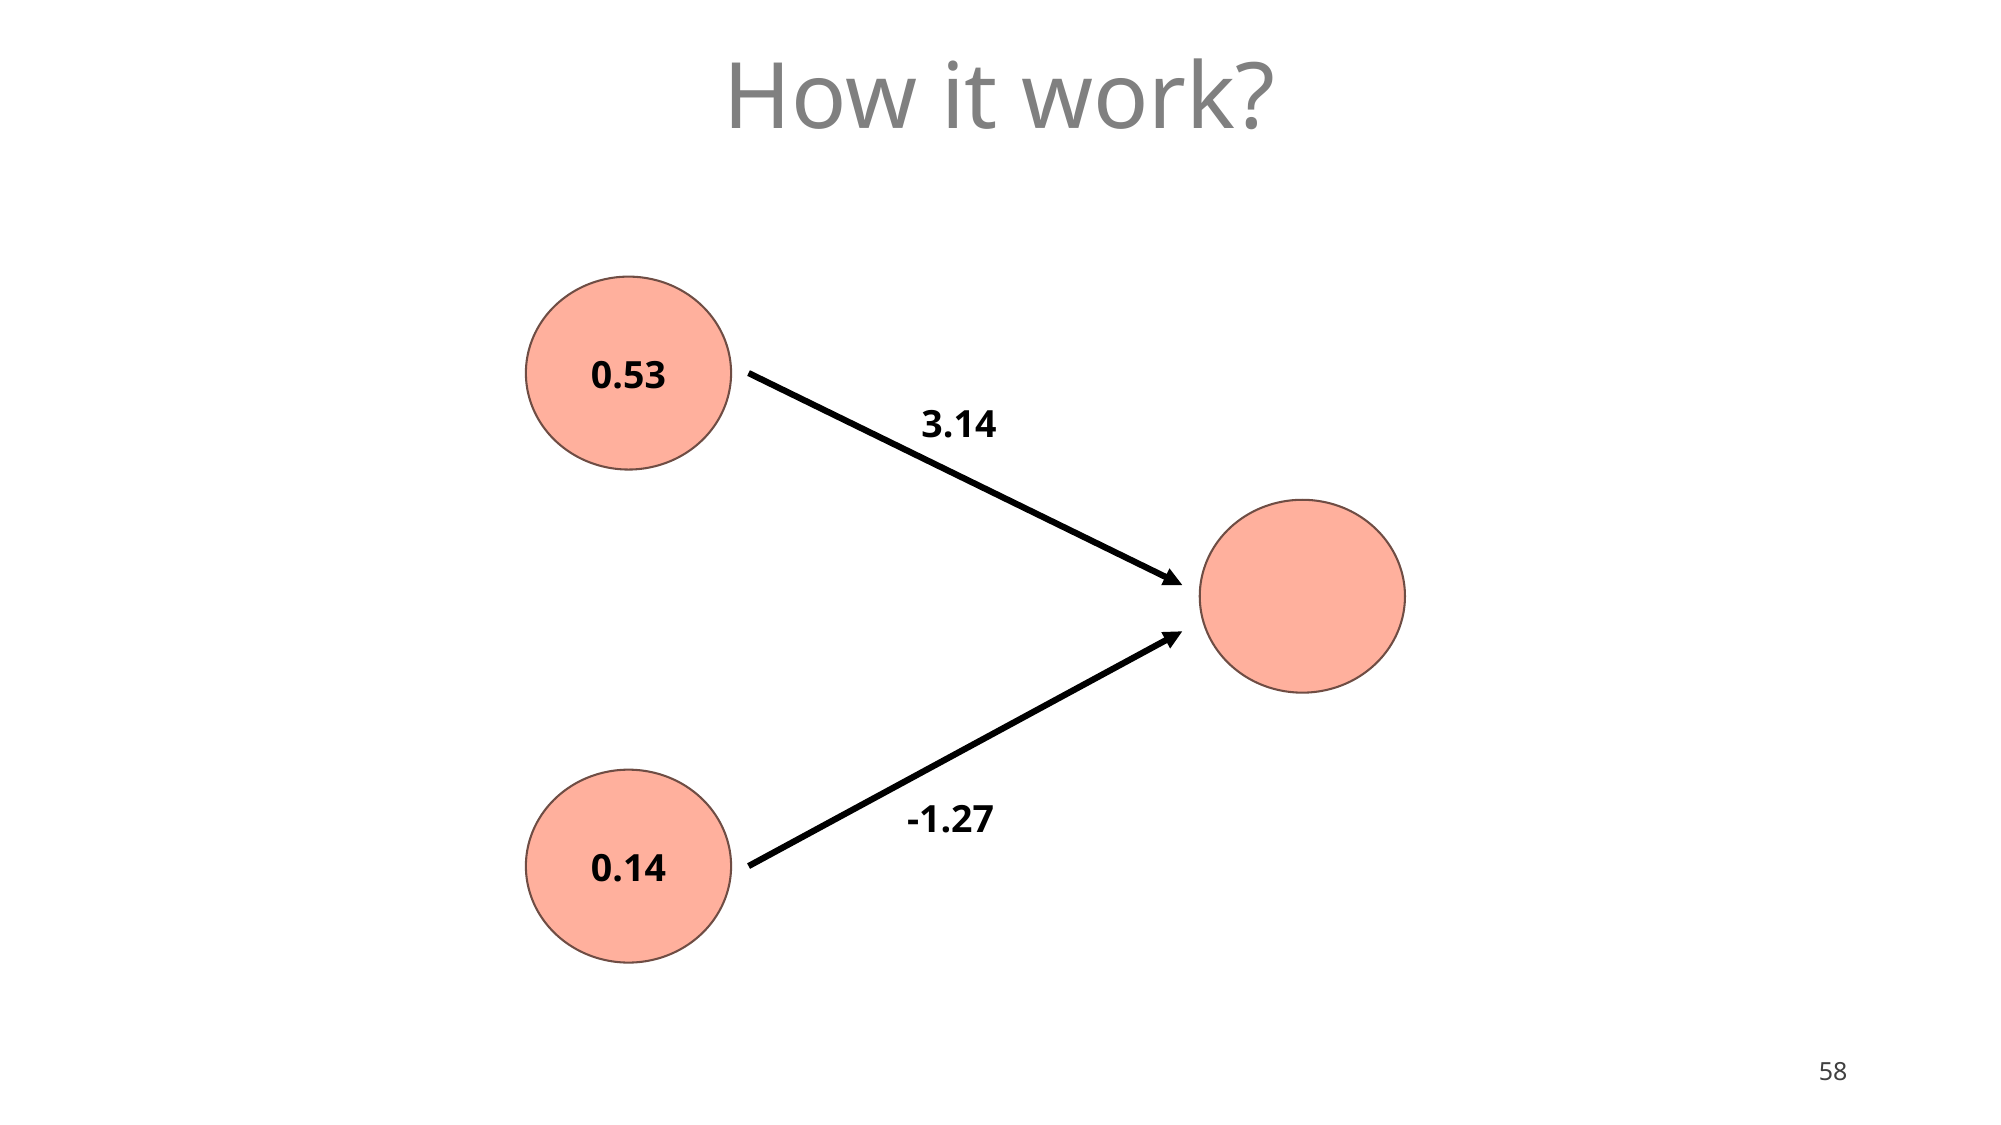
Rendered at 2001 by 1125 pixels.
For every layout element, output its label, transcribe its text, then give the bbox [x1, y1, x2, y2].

text_box [1198, 498, 1407, 694]
text_box 0.53 [524, 275, 733, 471]
title How it work? [137, 0, 1863, 208]
text_box 0.14 [524, 768, 733, 964]
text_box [748, 373, 1183, 585]
slide_number 58 [1412, 1042, 1863, 1103]
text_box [748, 631, 1183, 867]
